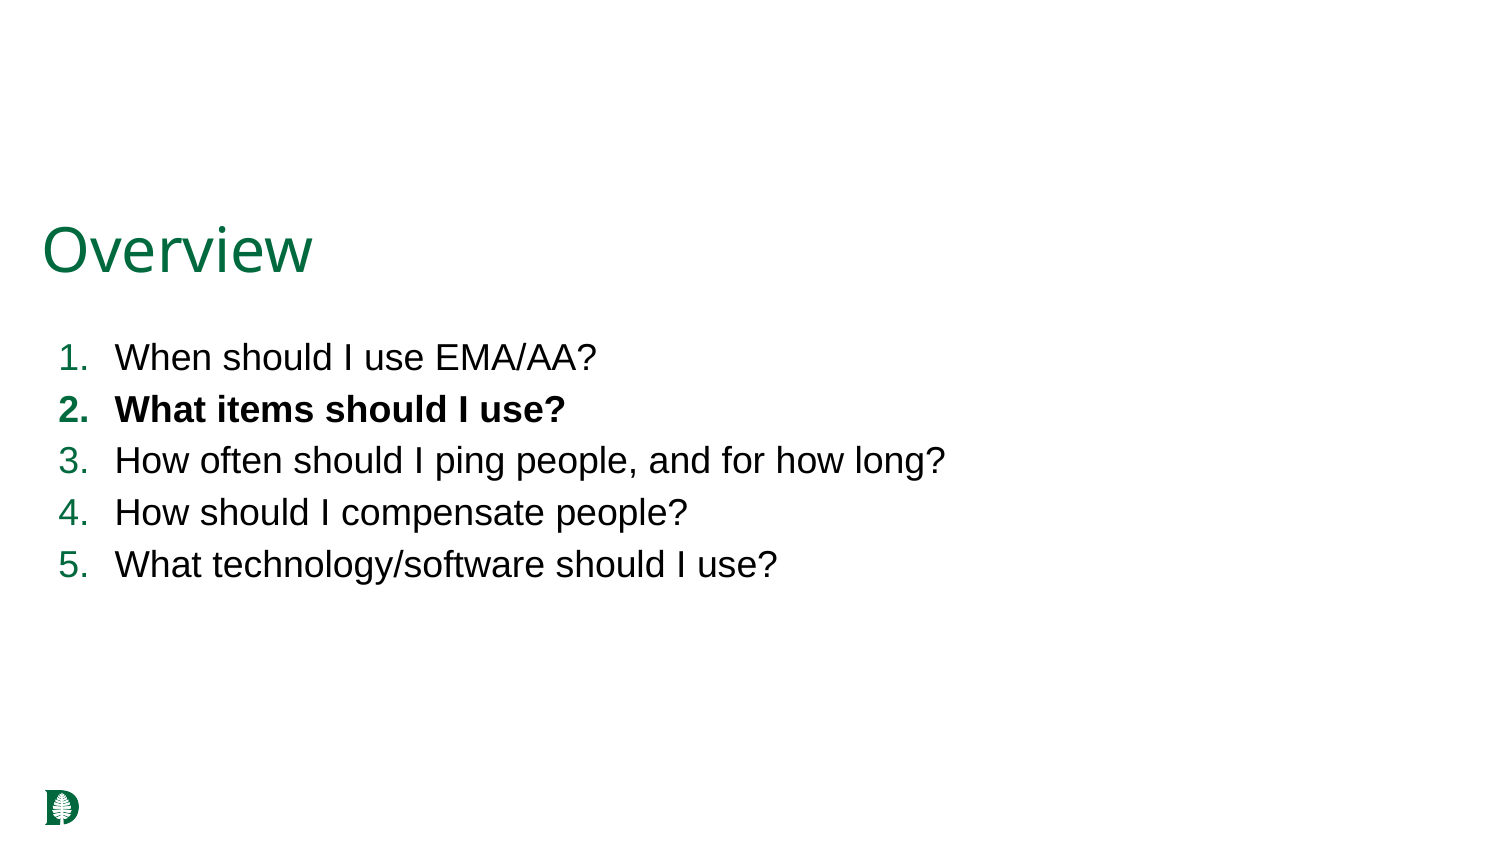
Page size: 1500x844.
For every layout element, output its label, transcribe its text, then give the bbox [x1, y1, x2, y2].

title Overview [41, 171, 1462, 285]
list When should I use EMA/AA? What items should I use? How often should I ping people, and for how long? How should I compensate people? What technology/software should I use? [39, 326, 1461, 765]
picture [45, 790, 79, 825]
